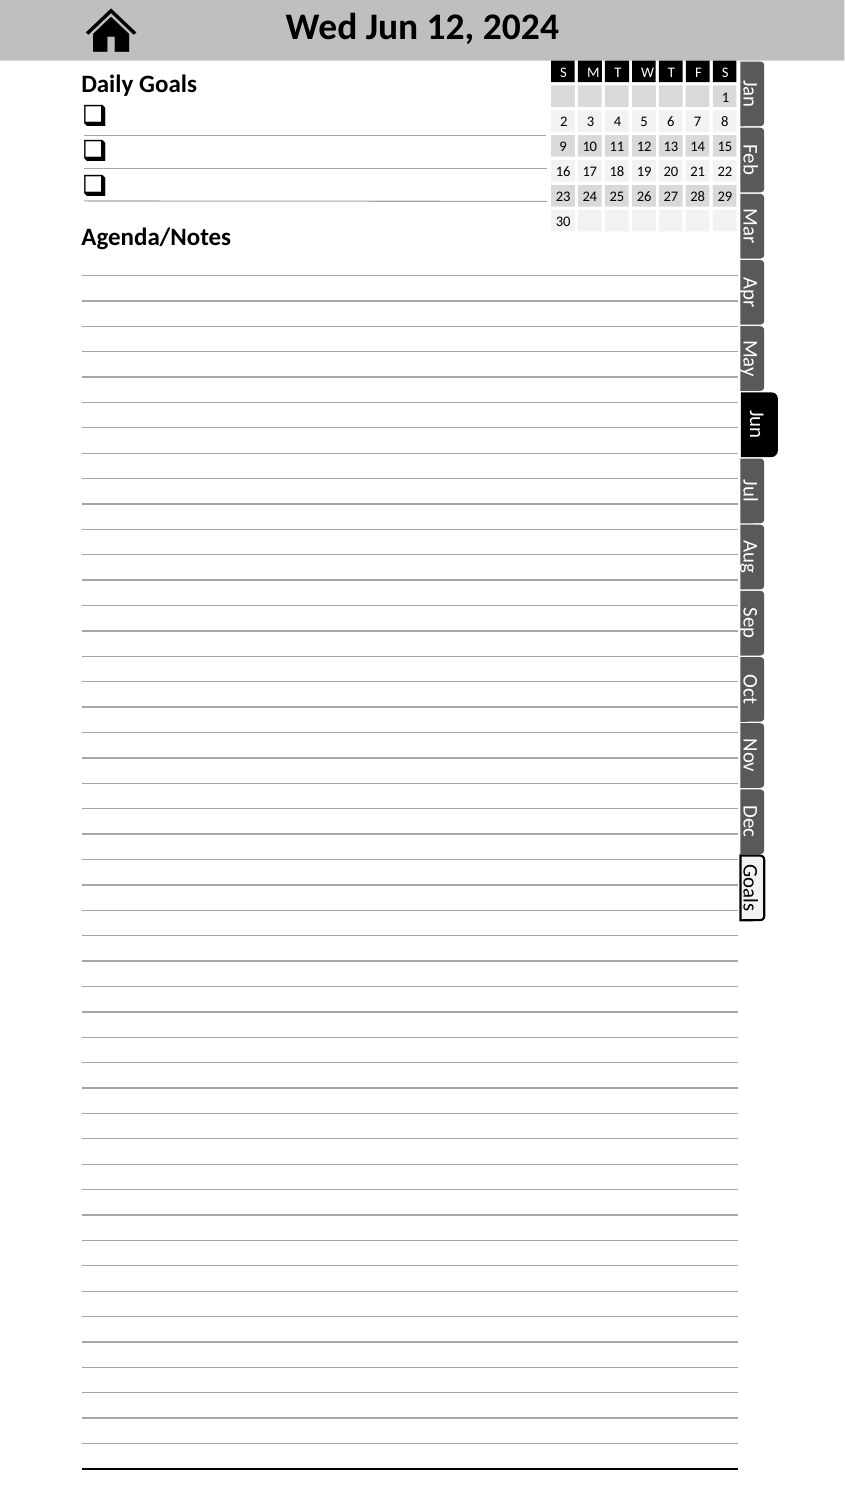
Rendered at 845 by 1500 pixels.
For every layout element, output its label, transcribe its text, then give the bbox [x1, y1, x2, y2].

picture [82, 1, 140, 59]
list Wed Jun 12, 2024 [190, 0, 655, 61]
